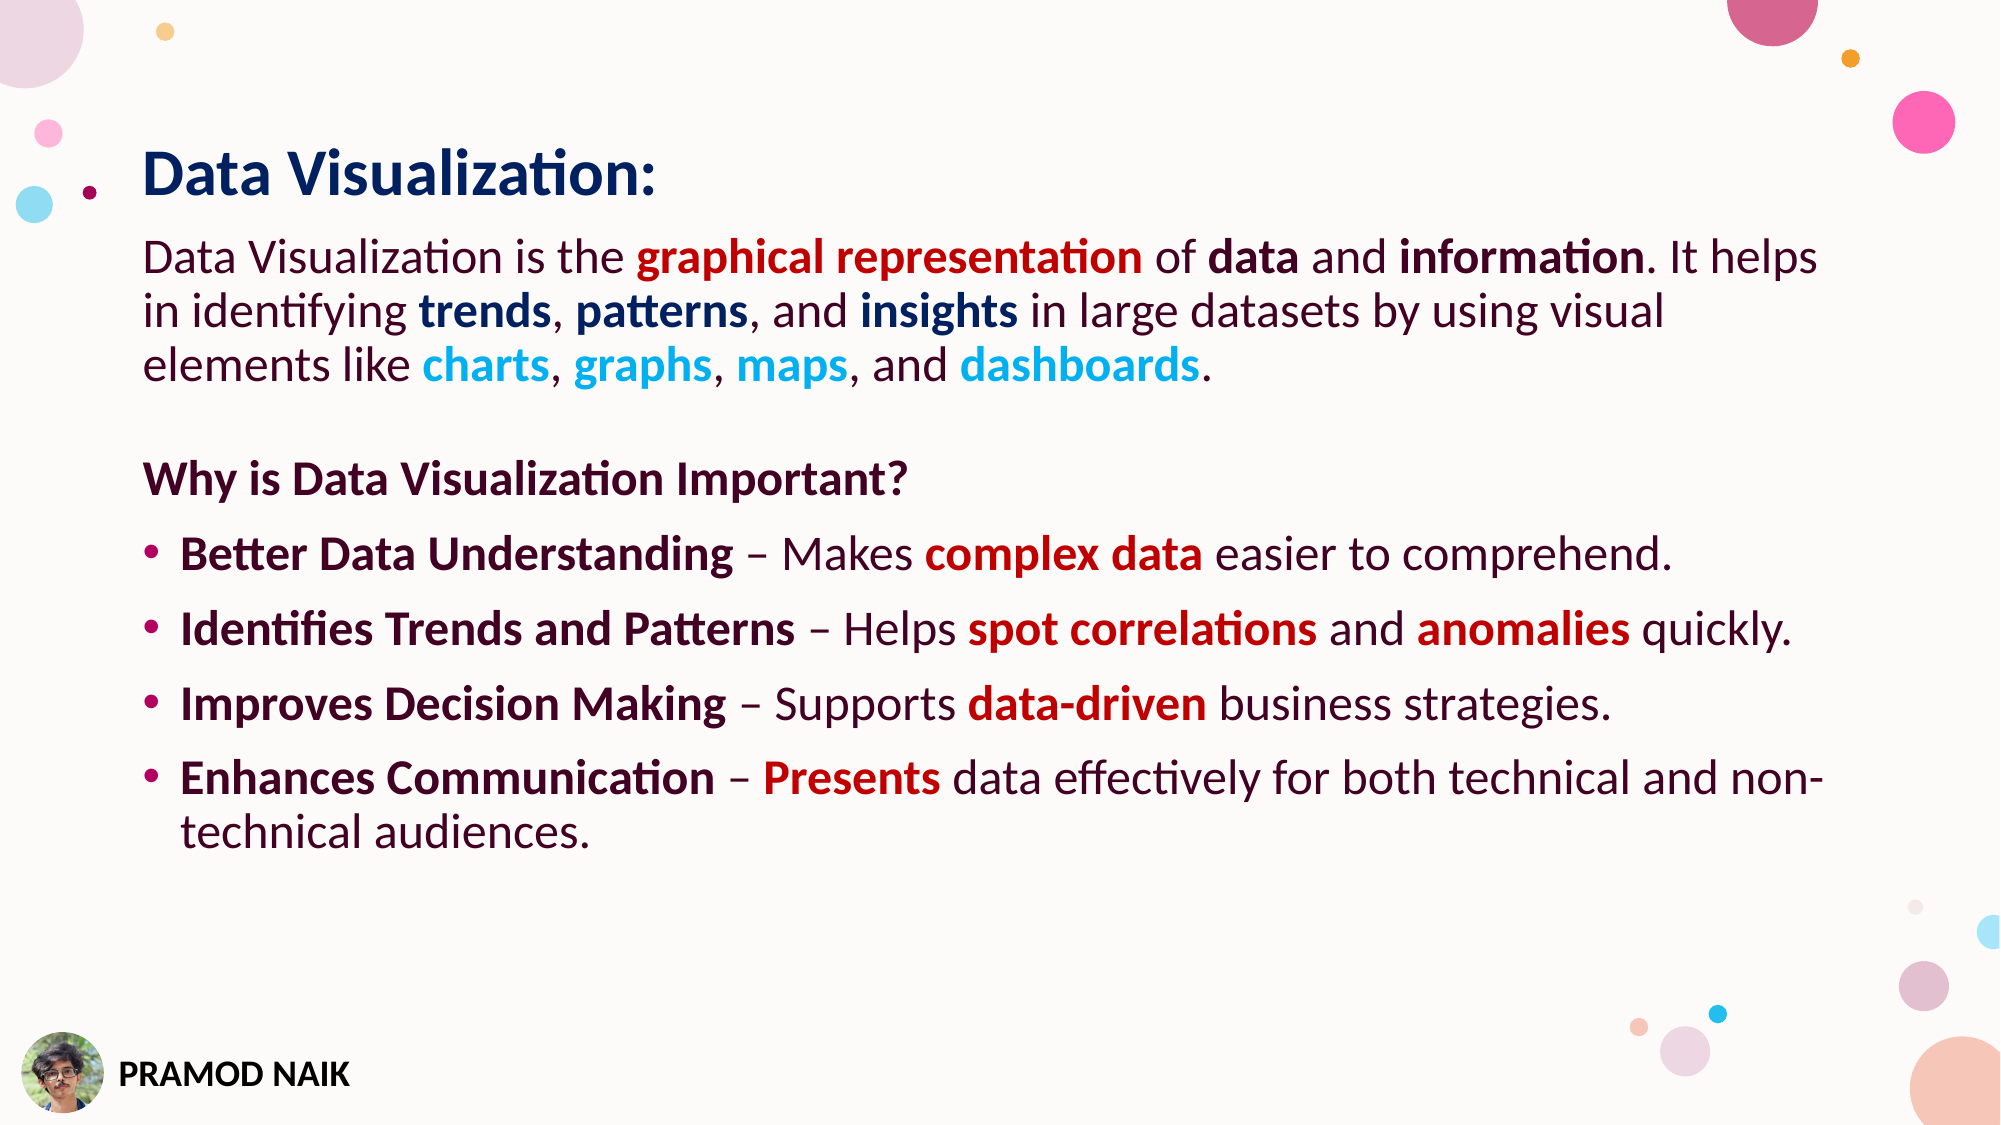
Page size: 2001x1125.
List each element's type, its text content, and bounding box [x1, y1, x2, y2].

list Data Visualization: Data Visualization is the graphical representation of data and information. It helps in identifying trends, patterns, and insights in large datasets by using visual elements like charts, graphs, maps, and dashboards. Why is Data Visualization Important? Better Data Understanding – Makes complex data easier to comprehend. Identifies Trends and Patterns – Helps spot correlations and anomalies quickly. Improves Decision Making – Supports data-driven business strategies. Enhances Communication – Presents data effectively for both technical and non-technical audiences. [127, 130, 1877, 1014]
picture [21, 1031, 104, 1114]
